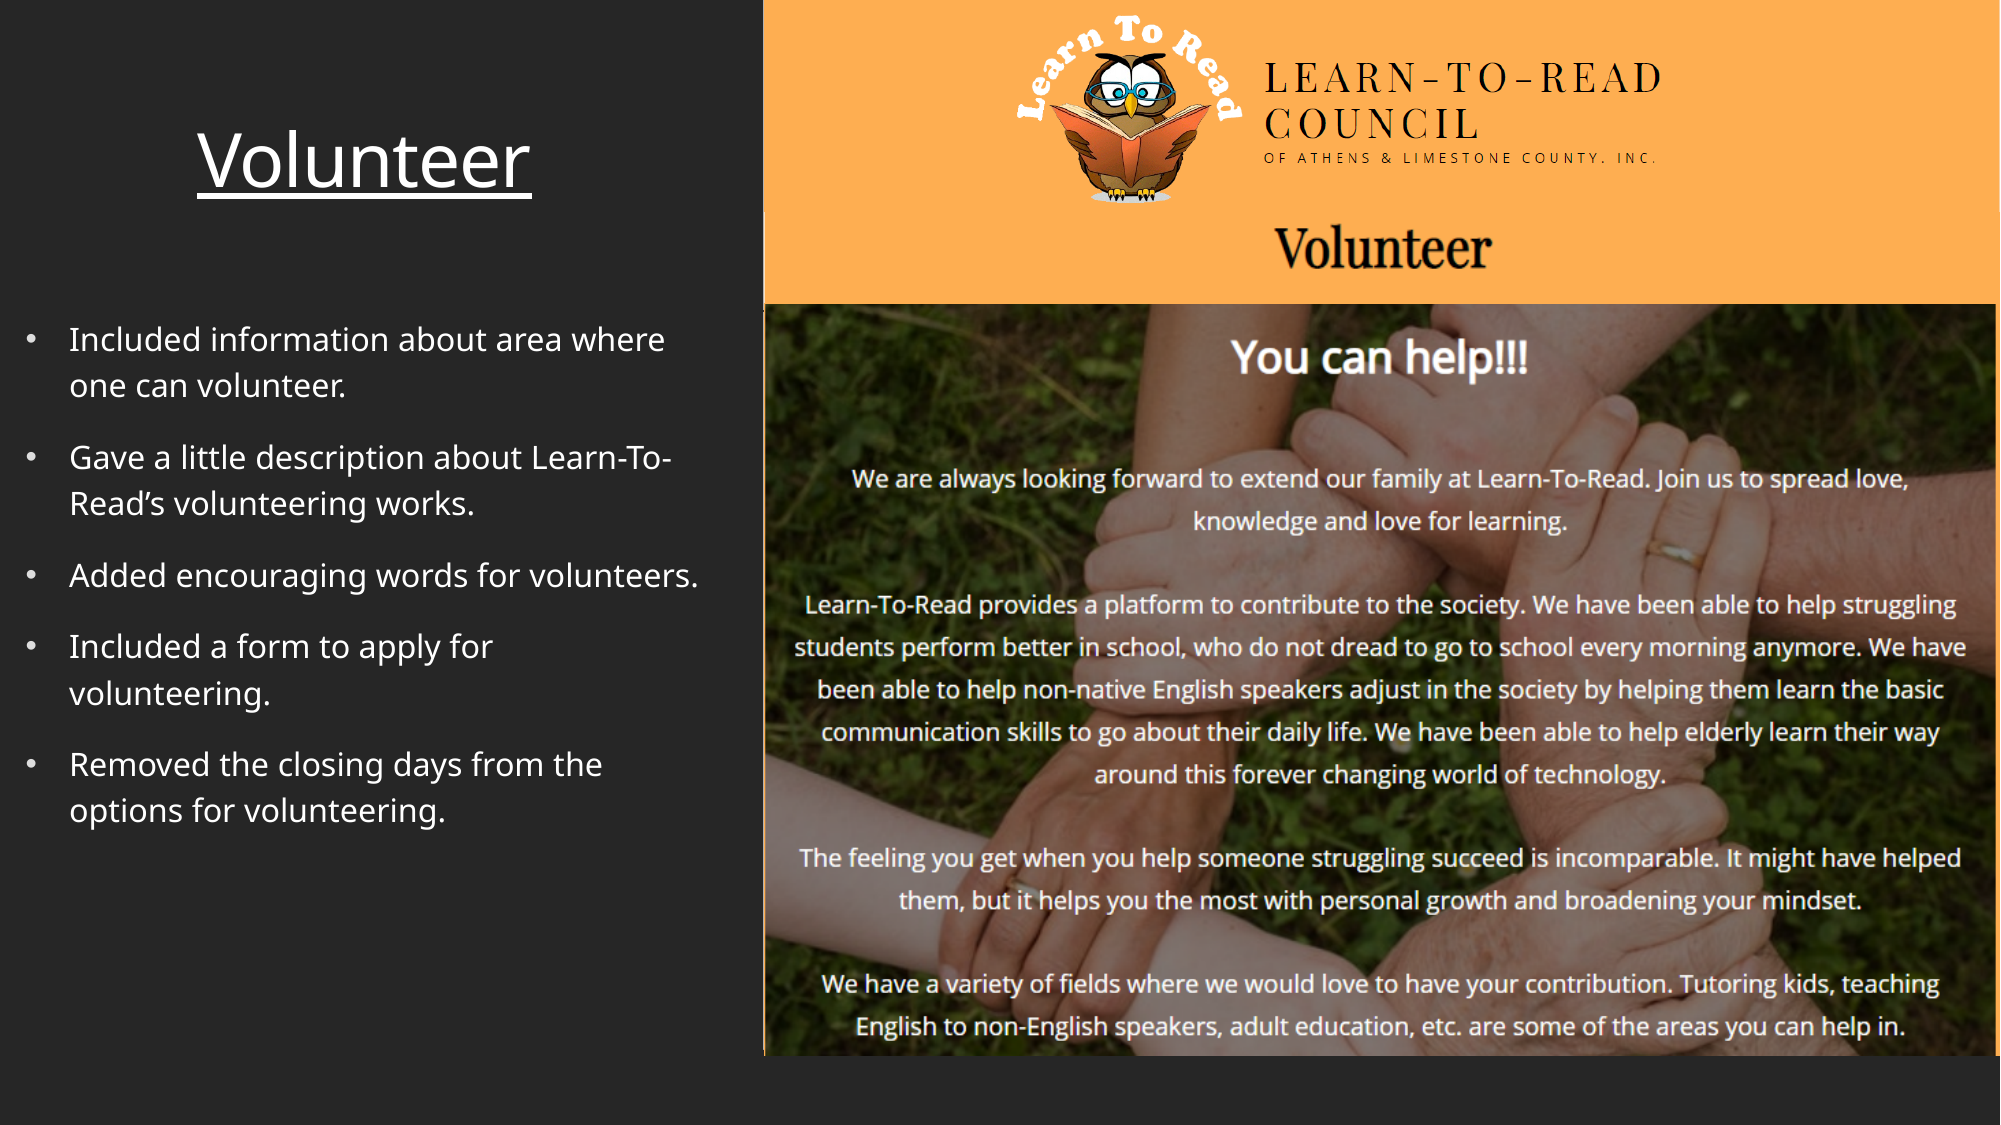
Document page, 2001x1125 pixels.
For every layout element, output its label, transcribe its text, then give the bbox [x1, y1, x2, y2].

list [763, 309, 2000, 1056]
list Included information about area where one can volunteer. Gave a little description about Learn-To-Read’s volunteering works. Added encouraging words for volunteers. Included a form to apply for volunteering. Removed the closing days from the options for volunteering. [10, 303, 719, 878]
title Volunteer [76, 107, 653, 212]
picture [763, 0, 2000, 305]
